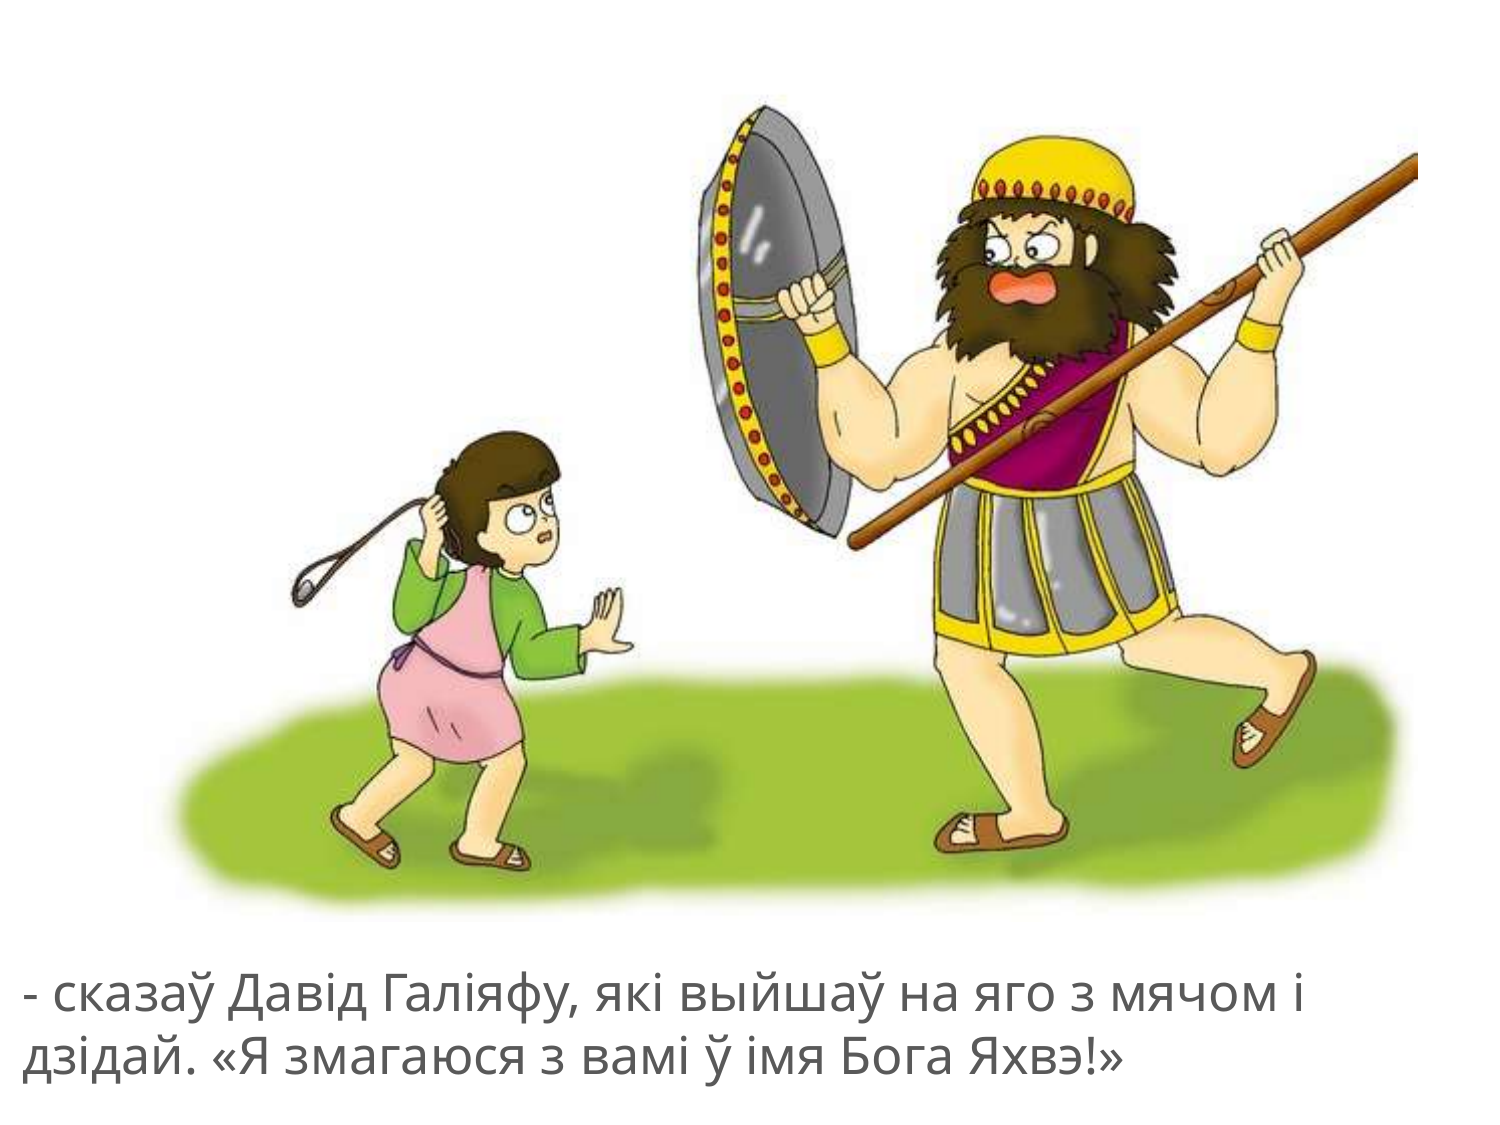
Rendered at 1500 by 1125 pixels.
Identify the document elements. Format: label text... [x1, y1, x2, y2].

text_box - сказаў Давід Галіяфу, які выйшаў на яго з мячом і дзідай. «Я змагаюся з вамі ў імя Бога Яхвэ!» [7, 952, 1493, 1092]
picture [111, 30, 1418, 922]
